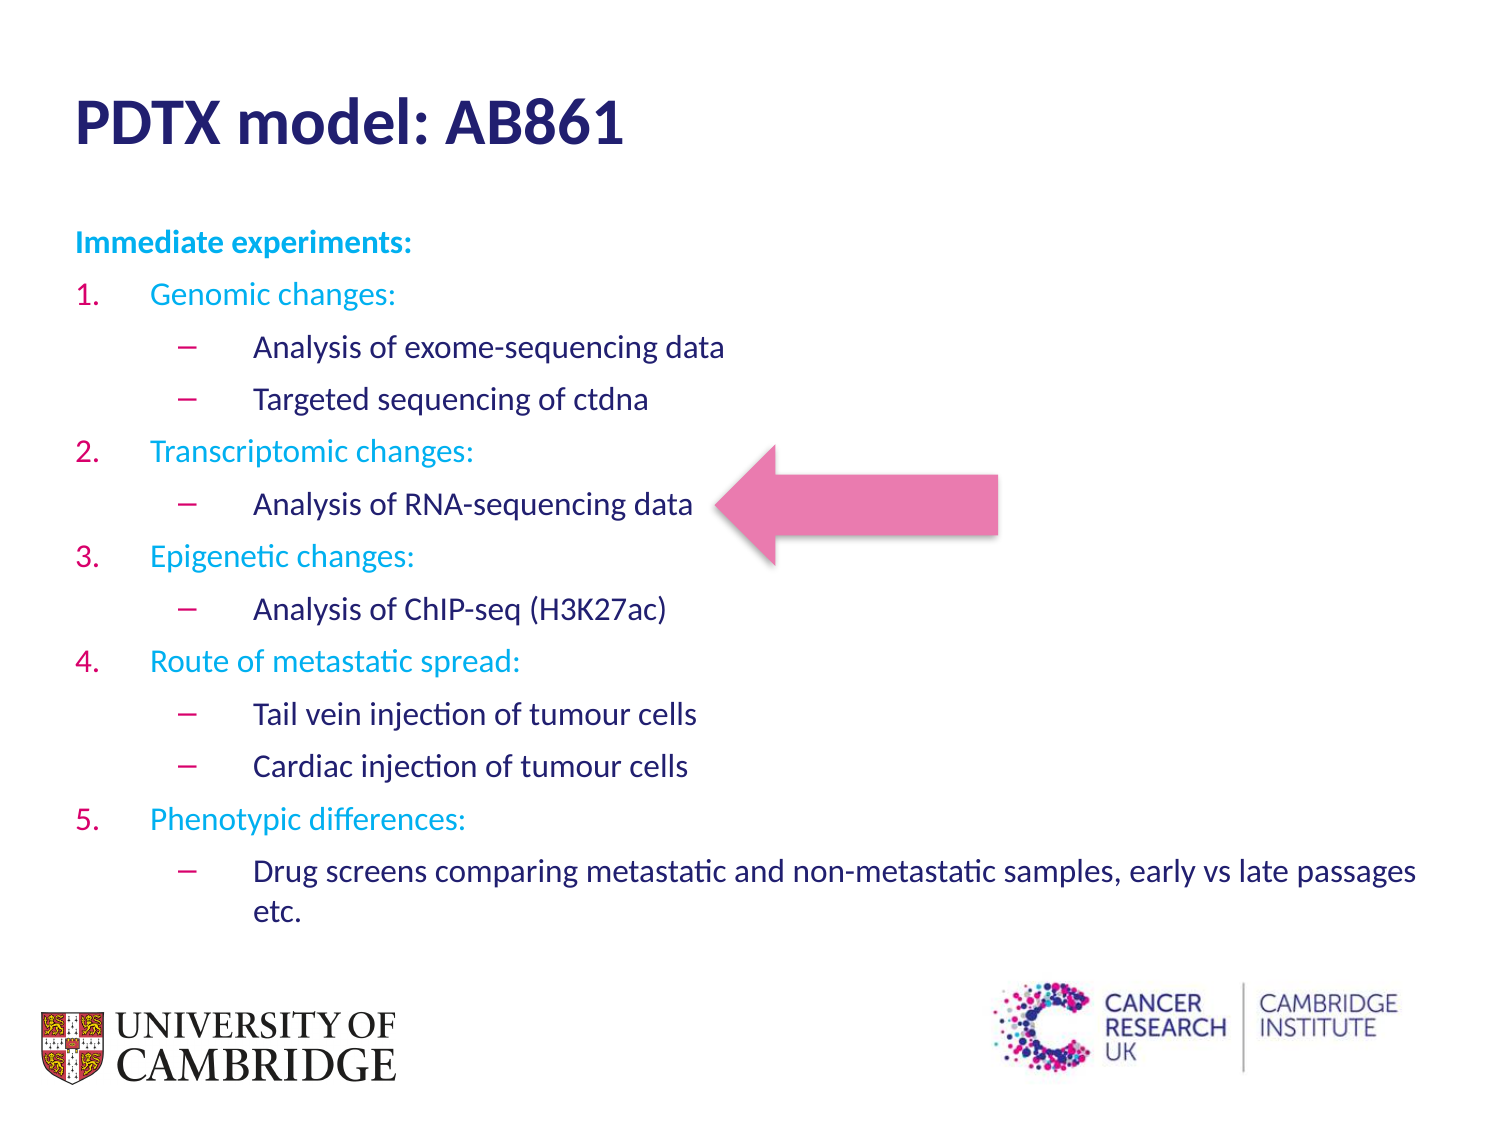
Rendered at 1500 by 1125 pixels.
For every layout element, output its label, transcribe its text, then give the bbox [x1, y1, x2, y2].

text_box [713, 443, 999, 567]
list Immediate experiments: Genomic changes: Analysis of exome-sequencing data Targeted sequencing of ctdna Transcriptomic changes: Analysis of RNA-sequencing data Epigenetic changes: Analysis of ChIP-seq (H3K27ac) Route of metastatic spread: Tail vein injection of tumour cells Cardiac injection of tumour cells Phenotypic differences: Drug screens comparing metastatic and non-metastatic samples, early vs late passages etc. [75, 219, 1425, 895]
title PDTX model: AB861 [75, 83, 1425, 219]
picture [974, 964, 1447, 1101]
picture [41, 1011, 396, 1085]
